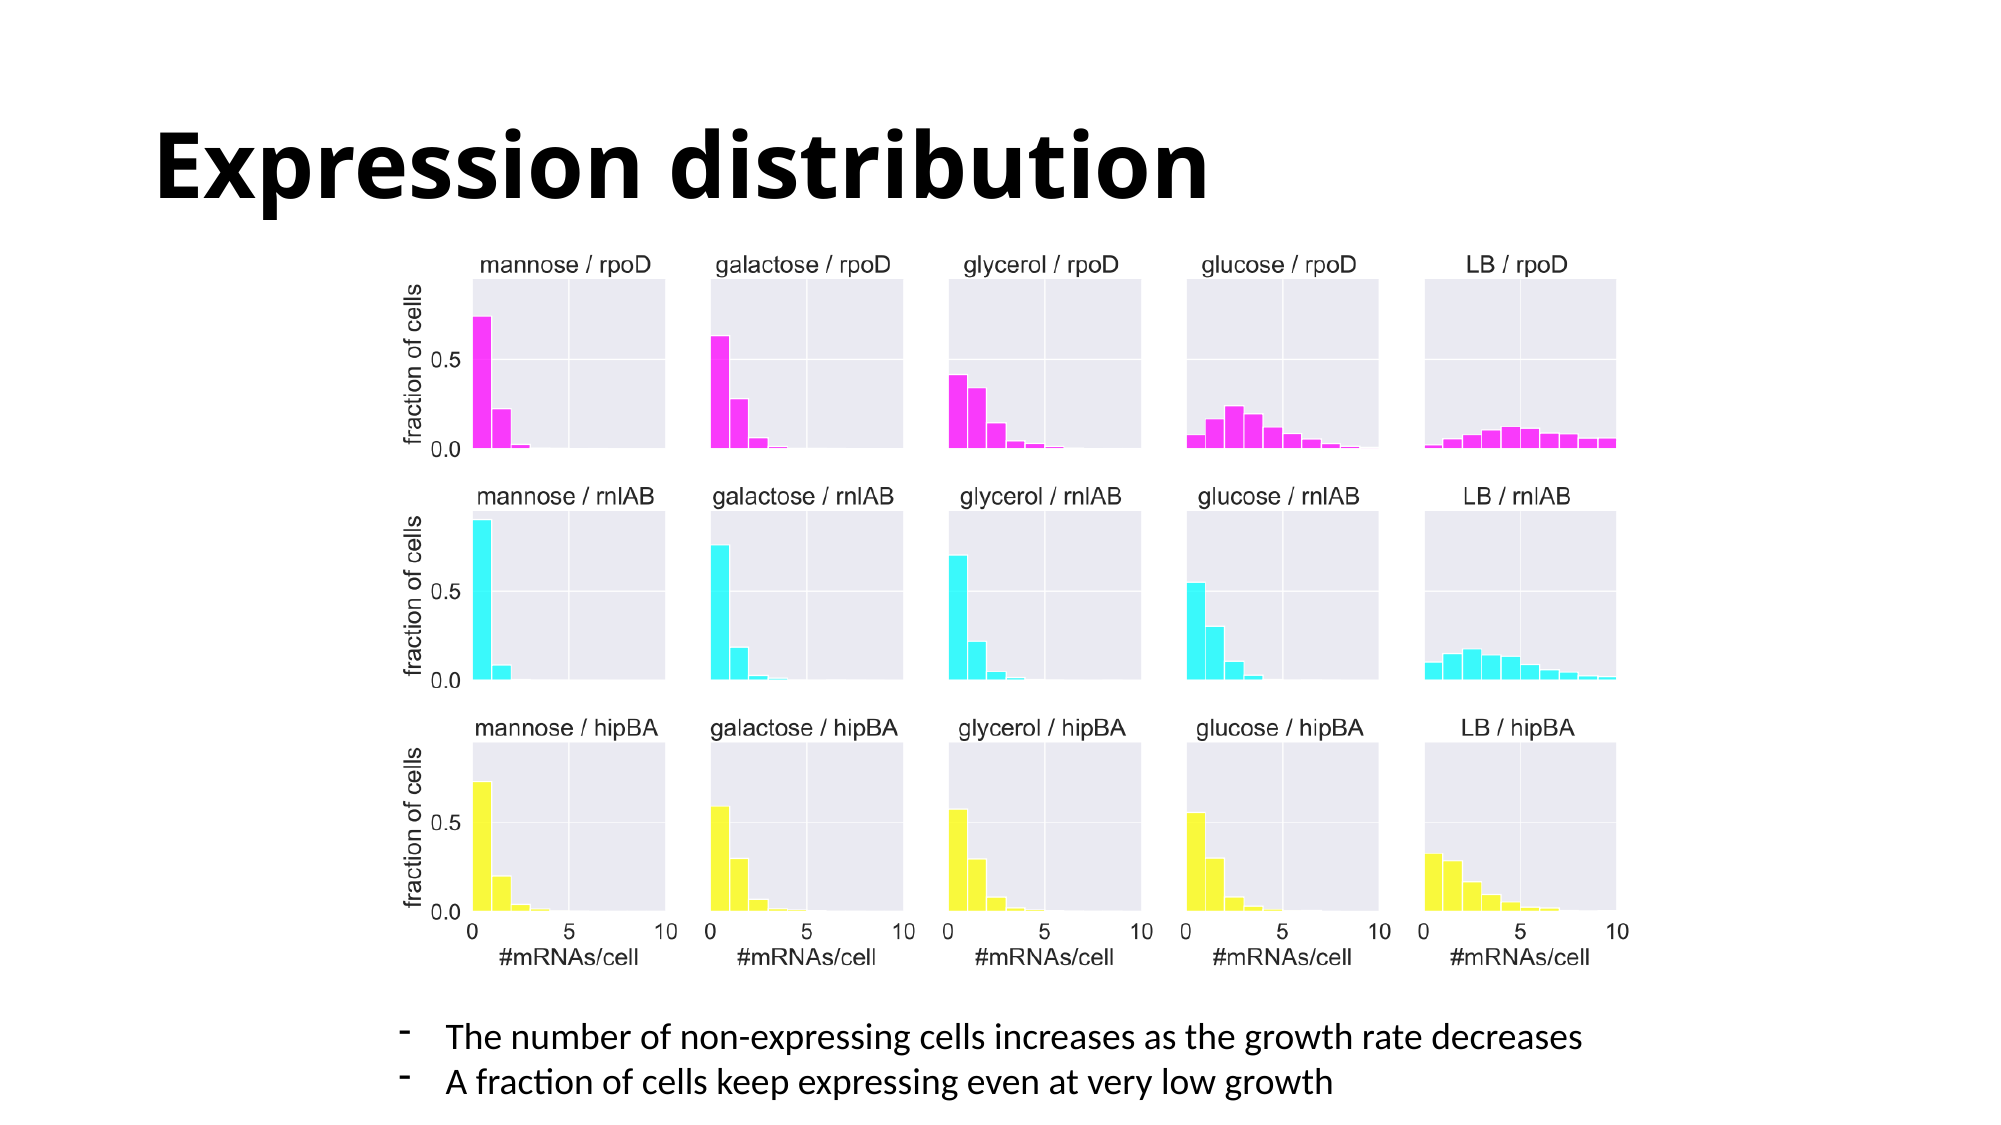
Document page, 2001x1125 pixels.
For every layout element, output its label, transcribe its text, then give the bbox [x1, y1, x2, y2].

text_box The number of non-expressing cells increases as the growth rate decreases A fraction of cells keep expressing even at very low growth [383, 1004, 1600, 1110]
title Expression distribution [137, 59, 1863, 278]
picture [377, 228, 1653, 994]
